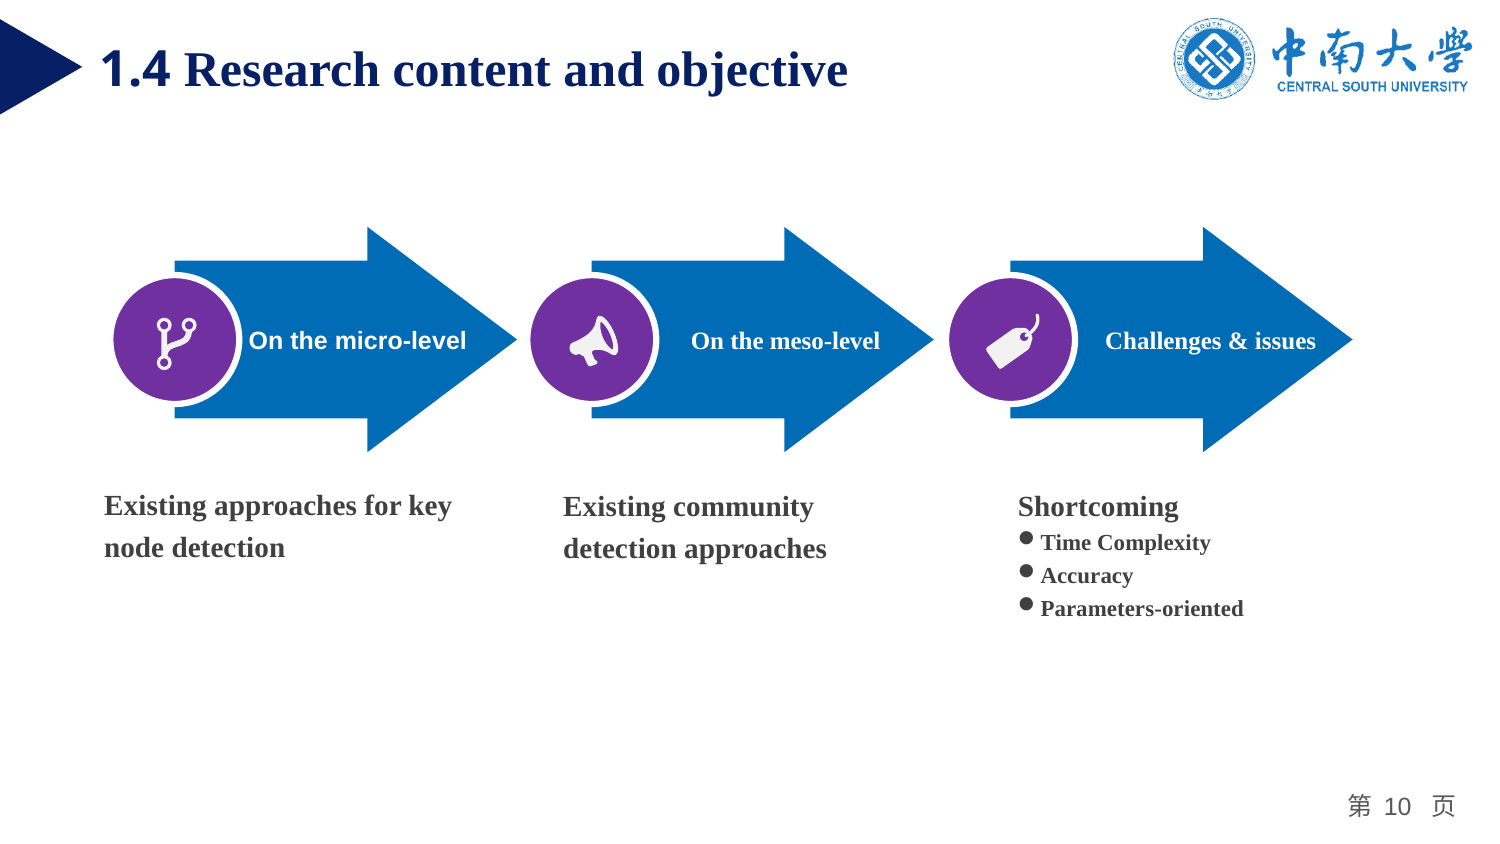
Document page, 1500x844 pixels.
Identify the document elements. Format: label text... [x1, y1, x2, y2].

text_box On the micro-level [243, 316, 474, 363]
text_box Challenges & issues [1099, 316, 1327, 363]
text_box [526, 274, 658, 406]
text_box [0, 19, 83, 115]
text_box On the meso-level [685, 316, 905, 363]
text_box [109, 274, 241, 406]
text_box [1009, 225, 1323, 454]
text_box 1.4 Research content and objective [84, 29, 864, 105]
text_box [986, 313, 1040, 369]
picture [1162, 11, 1486, 106]
text_box [945, 274, 1077, 406]
text_box [905, 317, 935, 362]
text_box [156, 317, 197, 371]
text_box [569, 315, 619, 367]
text_box [591, 225, 904, 454]
text_box [174, 225, 518, 454]
text_box Shortcoming Time Complexity Accuracy Parameters-oriented [1006, 474, 1353, 693]
text_box Existing community detection approaches [551, 474, 905, 570]
text_box [1327, 319, 1354, 360]
text_box Existing approaches for key node detection [93, 474, 494, 570]
